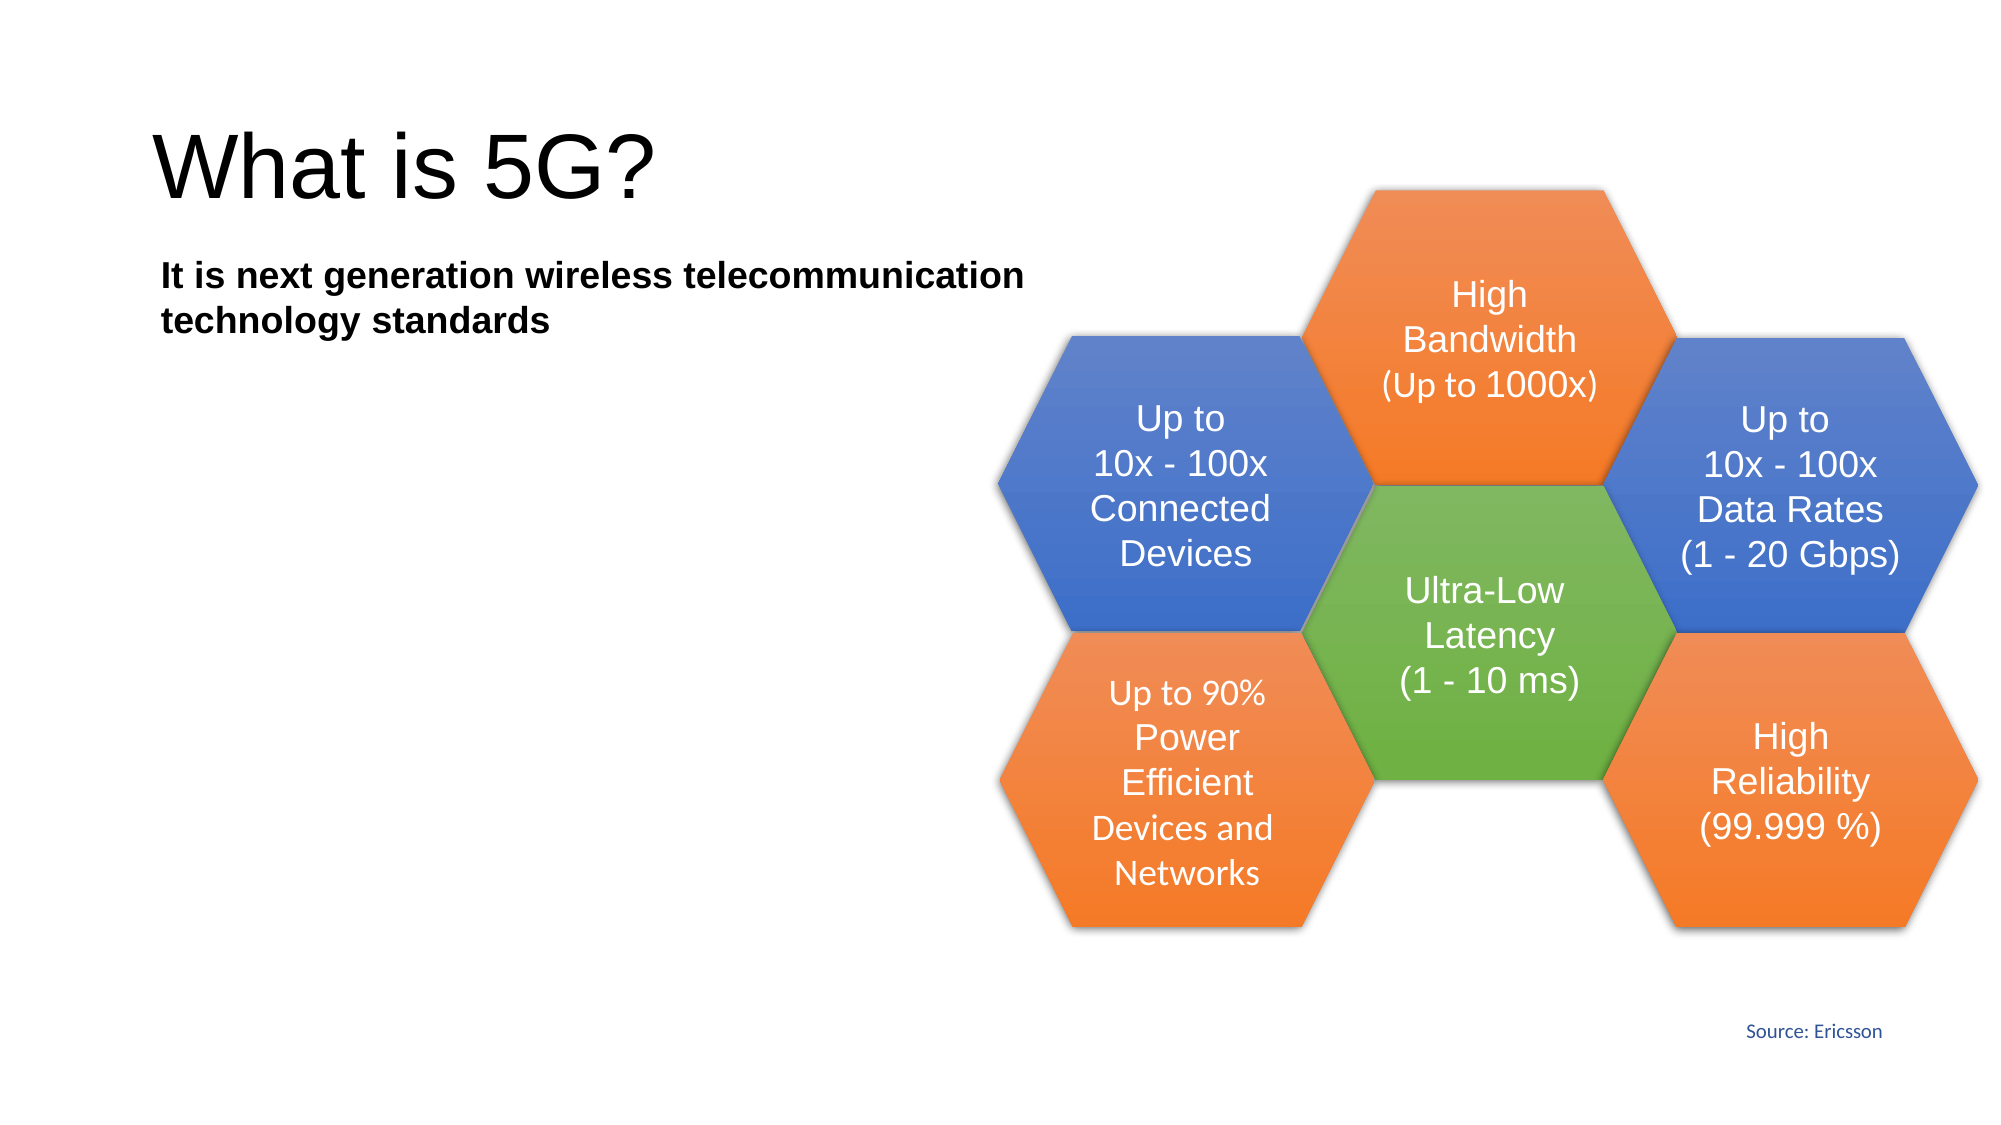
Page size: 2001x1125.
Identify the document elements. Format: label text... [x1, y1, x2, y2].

text_box Ultra-Low Latency (1 - 10 ms) [1310, 485, 1676, 781]
text_box It is next generation wireless telecommunication technology ​standards [145, 244, 1053, 349]
text_box High Bandwidth (Up to 1000x) [1304, 190, 1676, 480]
text_box Source: Ericsson [1723, 1010, 1907, 1051]
text_box Up to 10x - 100x Data Rates (1 - 20 Gbps) [1604, 338, 1978, 629]
title What is 5G? [137, 59, 1863, 278]
text_box High Reliability (99.999 %) [1603, 632, 1979, 928]
text_box Up to 10x - 100x Connected Devices [998, 336, 1374, 630]
text_box Up to 90% Power Efficient Devices and Networks [999, 632, 1375, 928]
